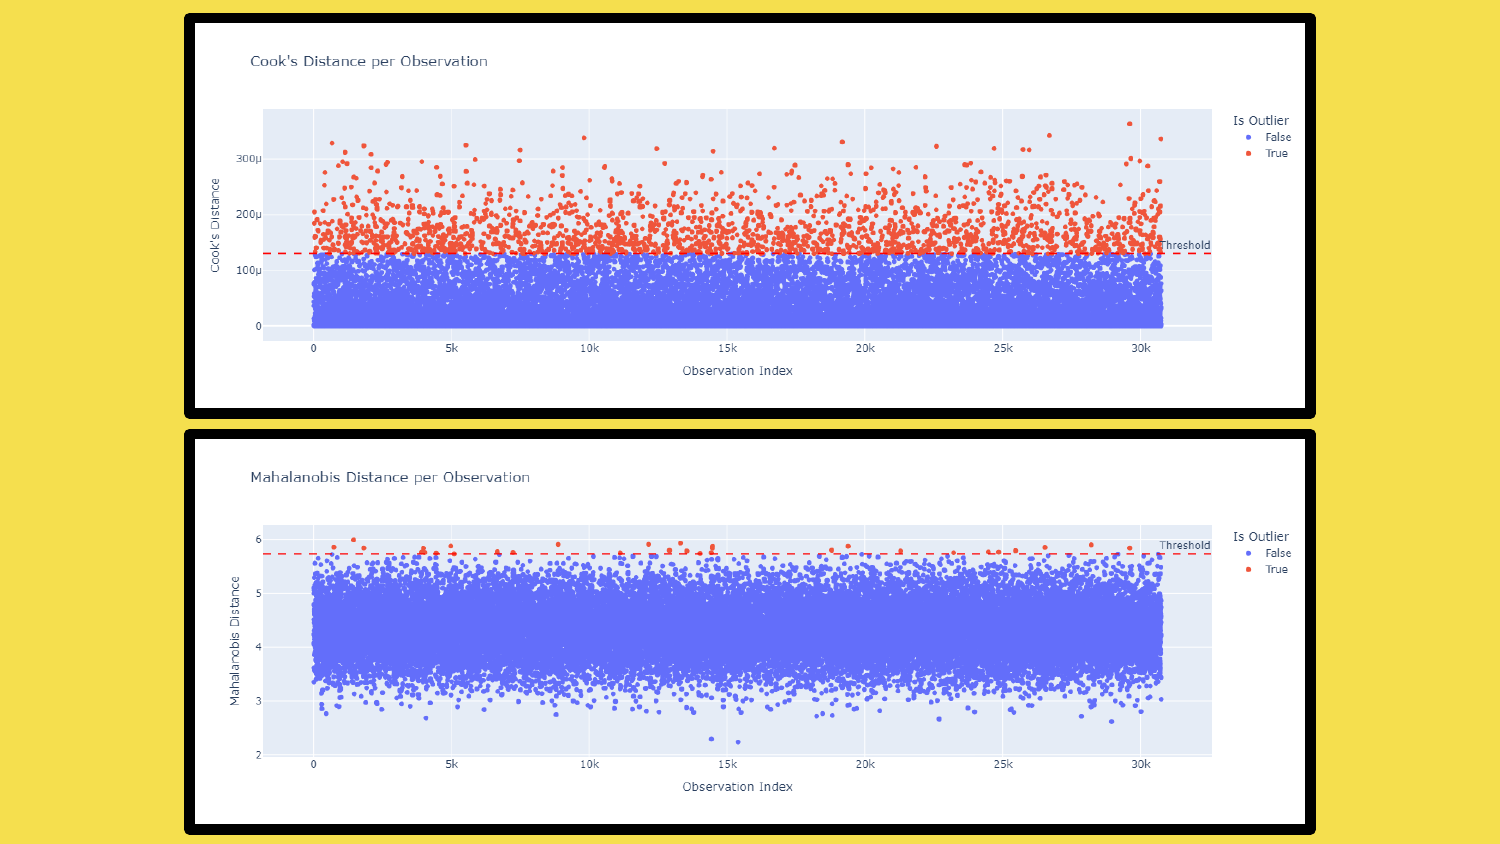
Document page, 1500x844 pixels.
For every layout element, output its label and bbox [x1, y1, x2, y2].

picture [194, 23, 1306, 409]
picture [194, 439, 1306, 825]
